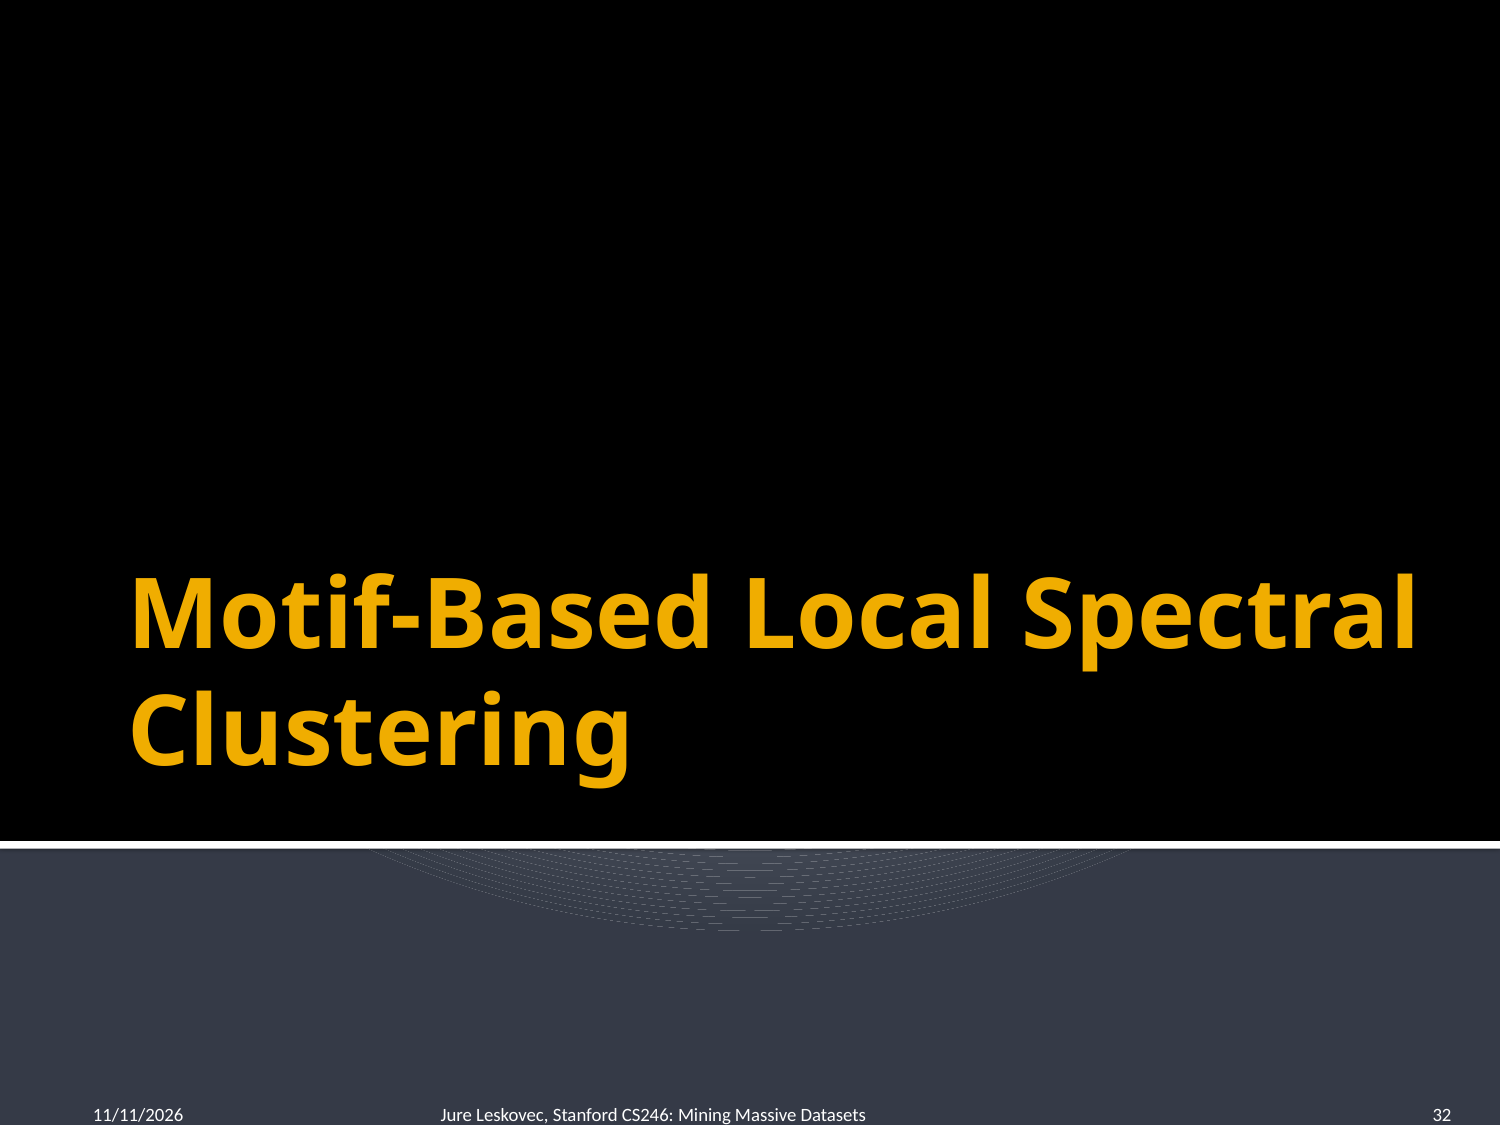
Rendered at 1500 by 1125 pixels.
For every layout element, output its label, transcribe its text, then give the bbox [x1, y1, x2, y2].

footer Jure Leskovec, Stanford CS246: Mining Massive Datasets [433, 1080, 1337, 1125]
slide_number 32 [1345, 1080, 1467, 1125]
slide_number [75, 1080, 425, 1125]
title Motif-Based Local Spectral Clustering [112, 550, 1438, 825]
